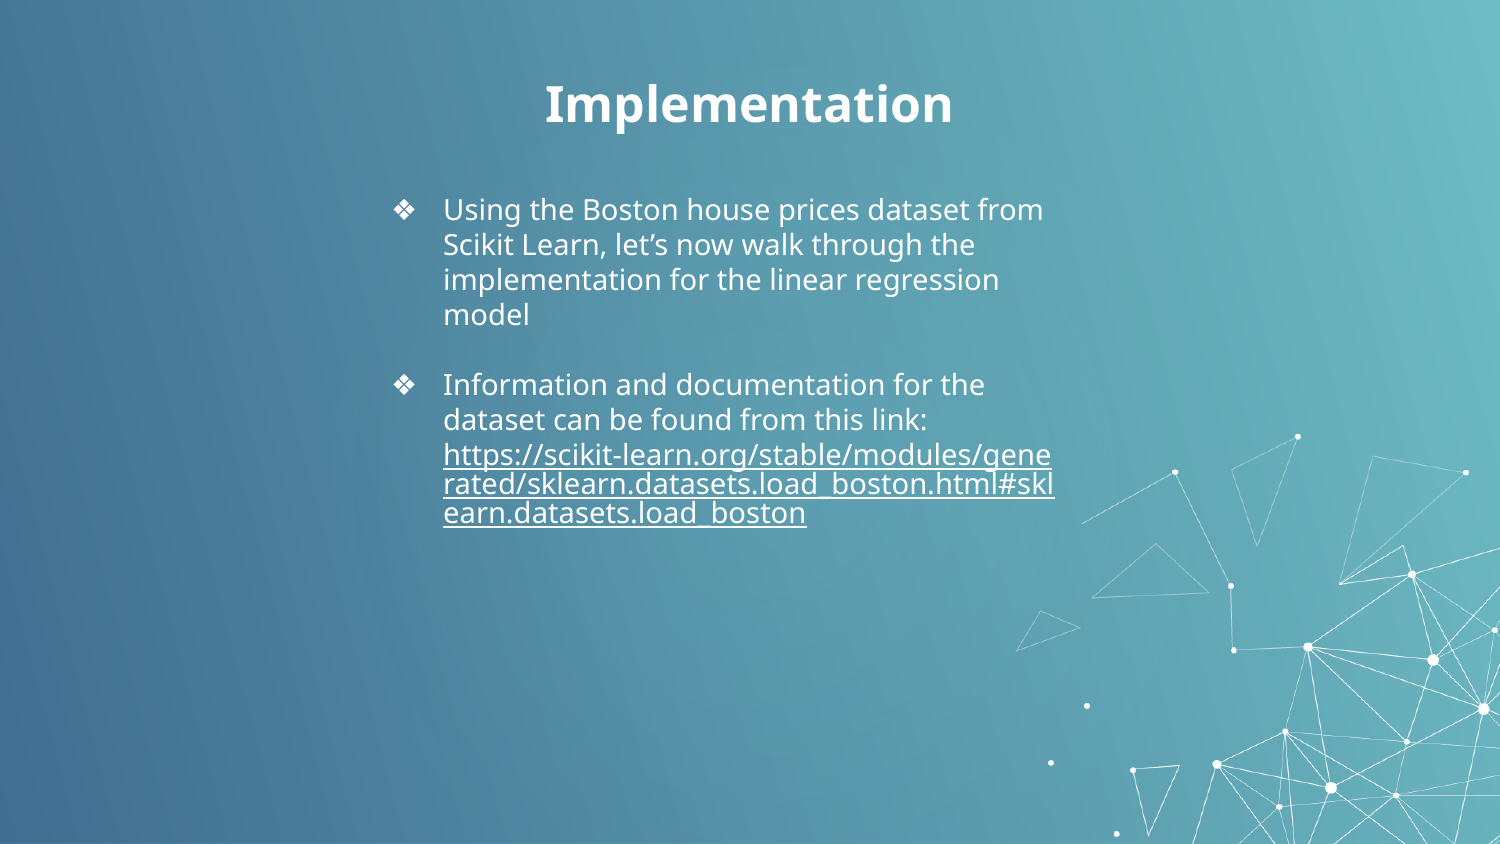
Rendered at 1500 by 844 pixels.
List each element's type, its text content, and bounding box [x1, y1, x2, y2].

text_box Using the Boston house prices dataset from Scikit Learn, let’s now walk through the implementation for the linear regression model Information and documentation for the dataset can be found from this link: https://scikit-learn.org/stable/modules/generated/sklearn.datasets.load_boston.html#sklearn.datasets.load_boston [353, 176, 1071, 491]
title Implementation [322, 57, 1178, 214]
picture [0, 0, 1500, 844]
